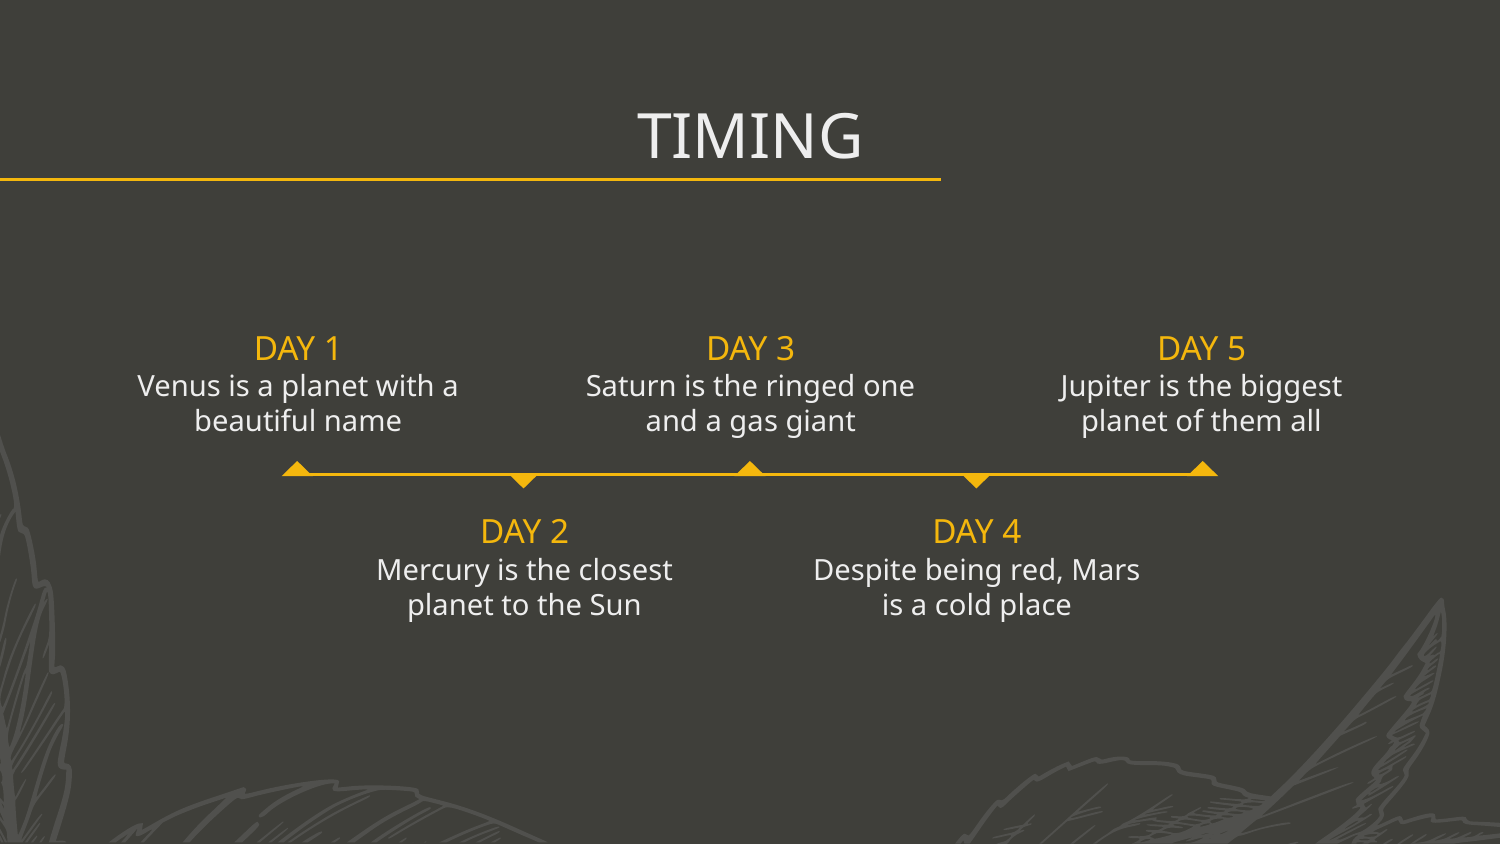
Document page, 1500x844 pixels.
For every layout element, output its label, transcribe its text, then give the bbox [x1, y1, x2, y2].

subtitle DAY 5 [1020, 319, 1383, 374]
text_box [1190, 460, 1219, 477]
text_box [737, 460, 763, 473]
subtitle Venus is a planet with a beautiful name [116, 352, 480, 472]
text_box [516, 482, 531, 489]
subtitle Despite being red, Mars is a cold place [795, 558, 1159, 655]
text_box [281, 460, 310, 477]
subtitle DAY 2 [343, 502, 706, 558]
subtitle DAY 1 [117, 319, 480, 374]
subtitle Saturn is the ringed one and a gas giant [569, 374, 933, 472]
subtitle Jupiter is the biggest planet of them all [1020, 374, 1383, 472]
subtitle Mercury is the closest planet to the Sun [343, 558, 706, 655]
subtitle DAY 3 [569, 319, 933, 374]
title TIMING [39, 82, 1462, 184]
text_box [969, 482, 983, 489]
subtitle DAY 4 [795, 502, 1159, 558]
